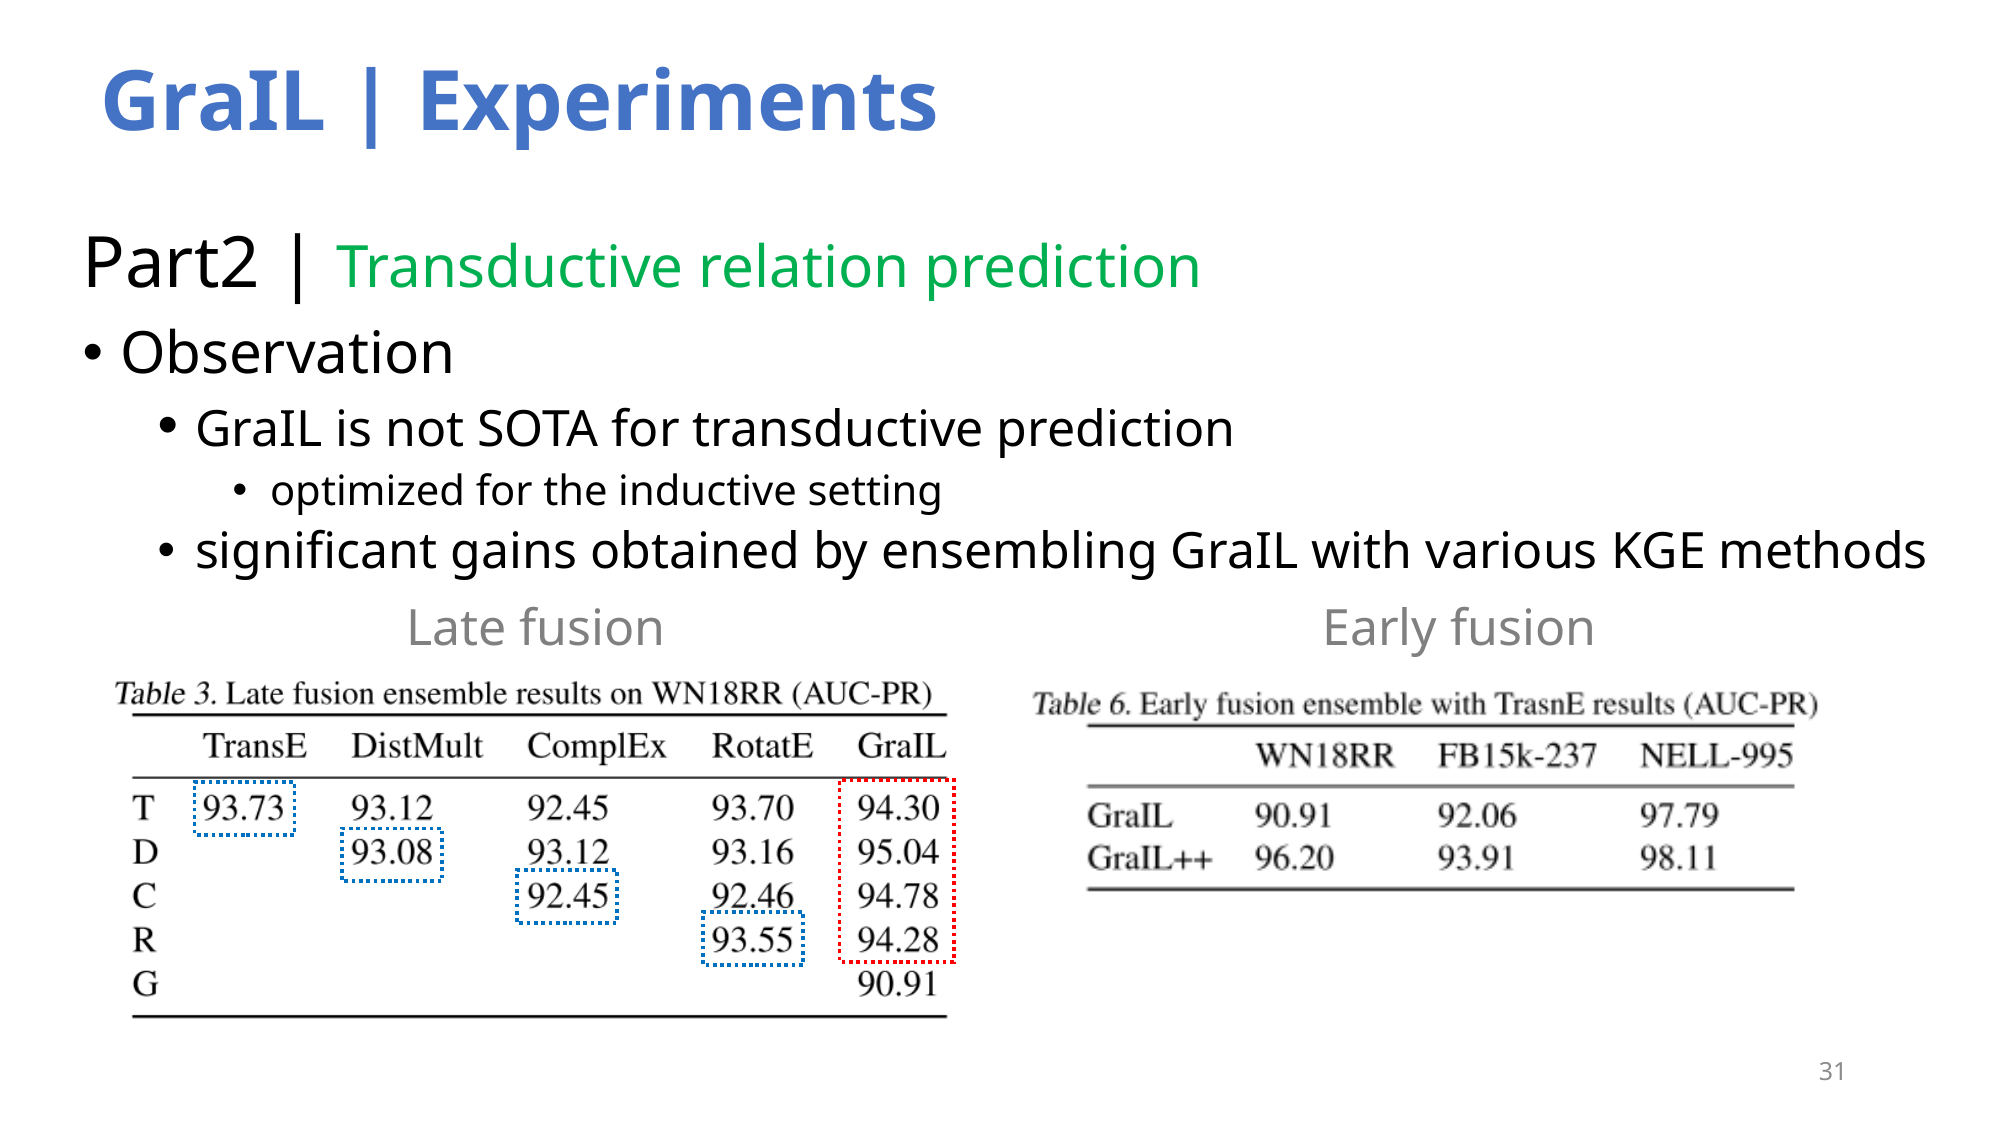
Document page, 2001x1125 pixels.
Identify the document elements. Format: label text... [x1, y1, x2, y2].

picture [1011, 668, 1844, 912]
text_box Late fusion [391, 588, 681, 663]
text_box Early fusion [1307, 588, 1612, 663]
text_box GraIL | Experiments [85, 0, 1878, 208]
list Part2 | ﻿Transductive relation prediction Observation ﻿GraIL is not SOTA for transductive prediction optimized for the inductive setting significant gains obtained by ensembling GraIL with various KGE methods [67, 218, 1971, 601]
slide_number 31 [1412, 1042, 1863, 1103]
picture [97, 663, 976, 1047]
